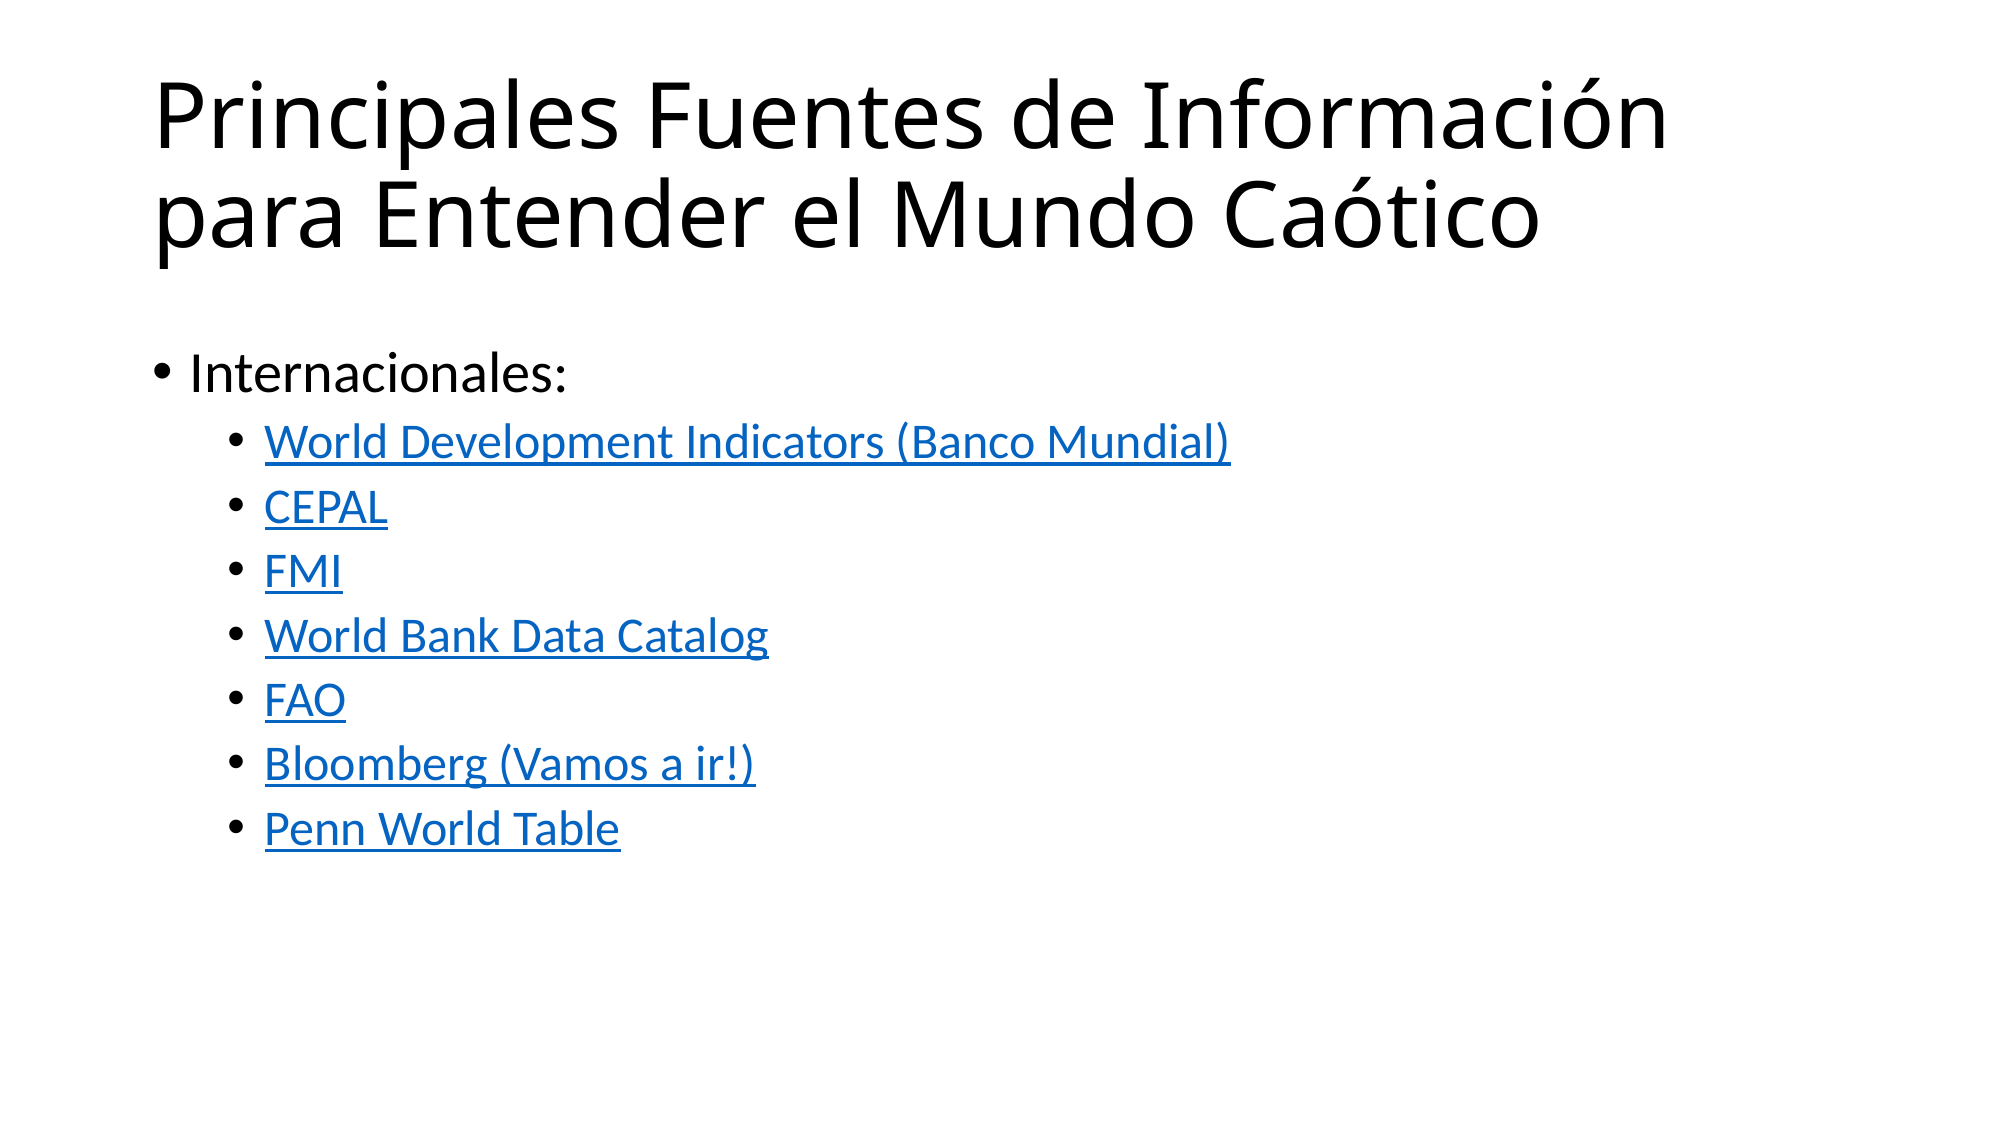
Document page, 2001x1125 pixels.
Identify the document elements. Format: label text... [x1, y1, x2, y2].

title Principales Fuentes de Información para Entender el Mundo Caótico [137, 59, 1863, 278]
list Internacionales: World Development Indicators (Banco Mundial) CEPAL FMI World Bank Data Catalog FAO Bloomberg (Vamos a ir!) Penn World Table [137, 335, 1863, 1049]
